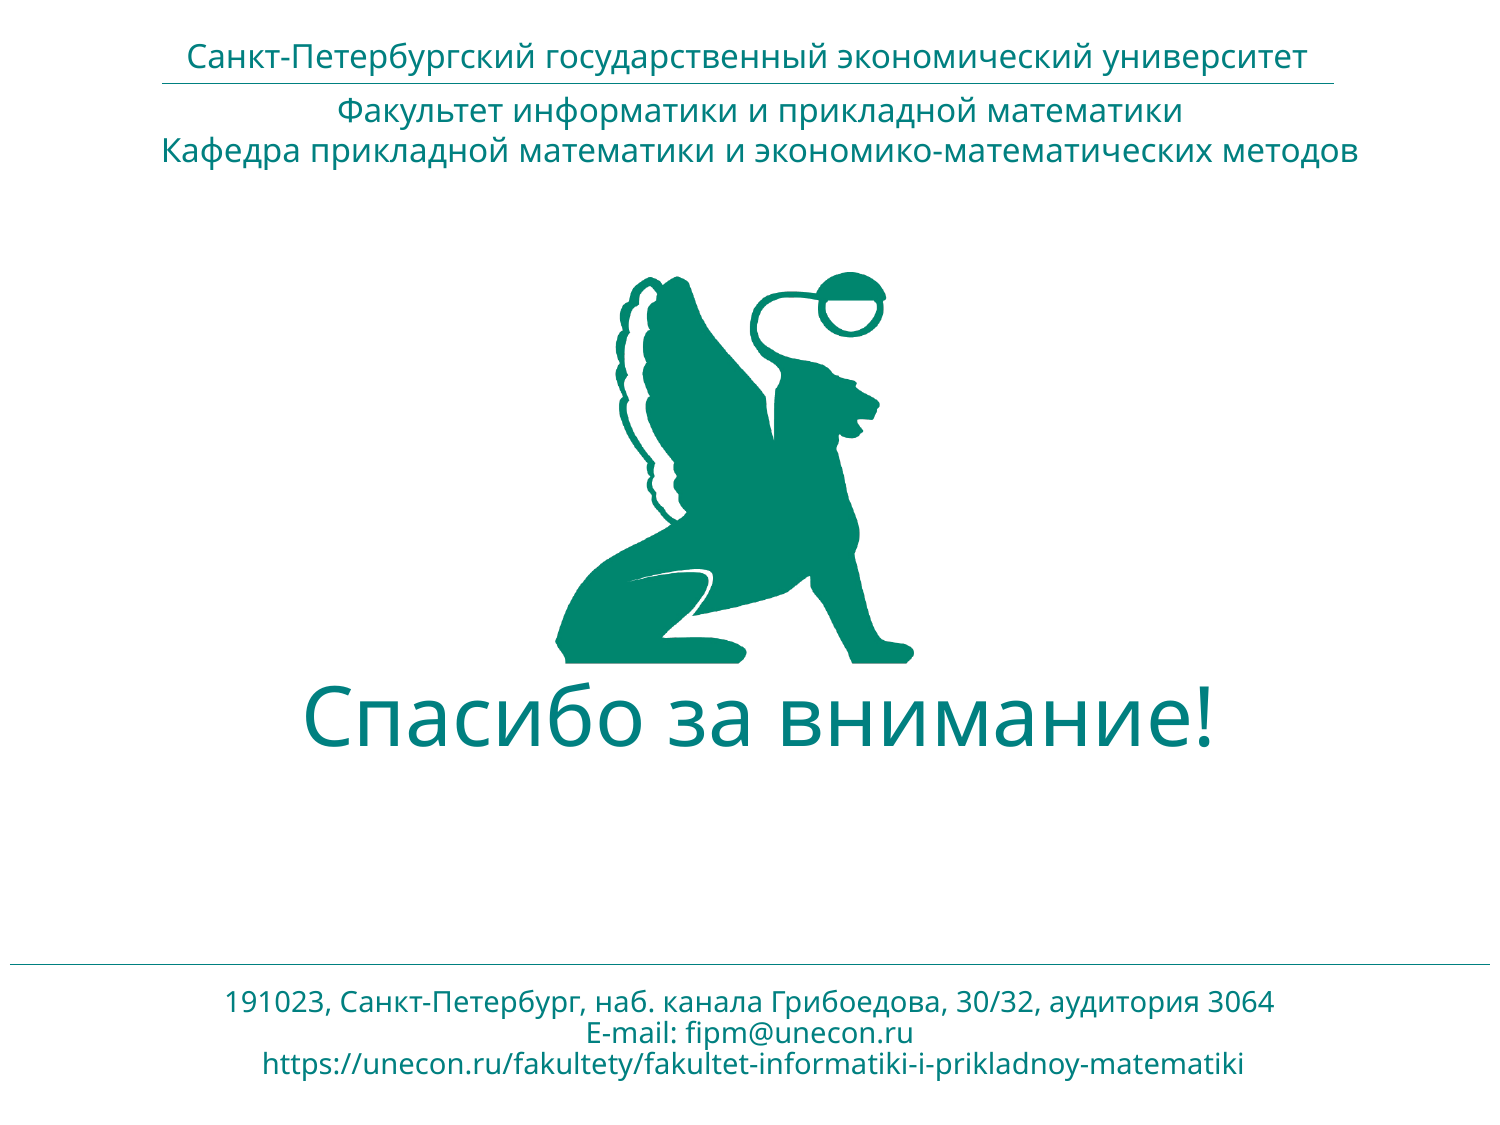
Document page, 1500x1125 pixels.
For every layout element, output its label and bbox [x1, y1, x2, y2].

text_box [0, 27, 1500, 1089]
